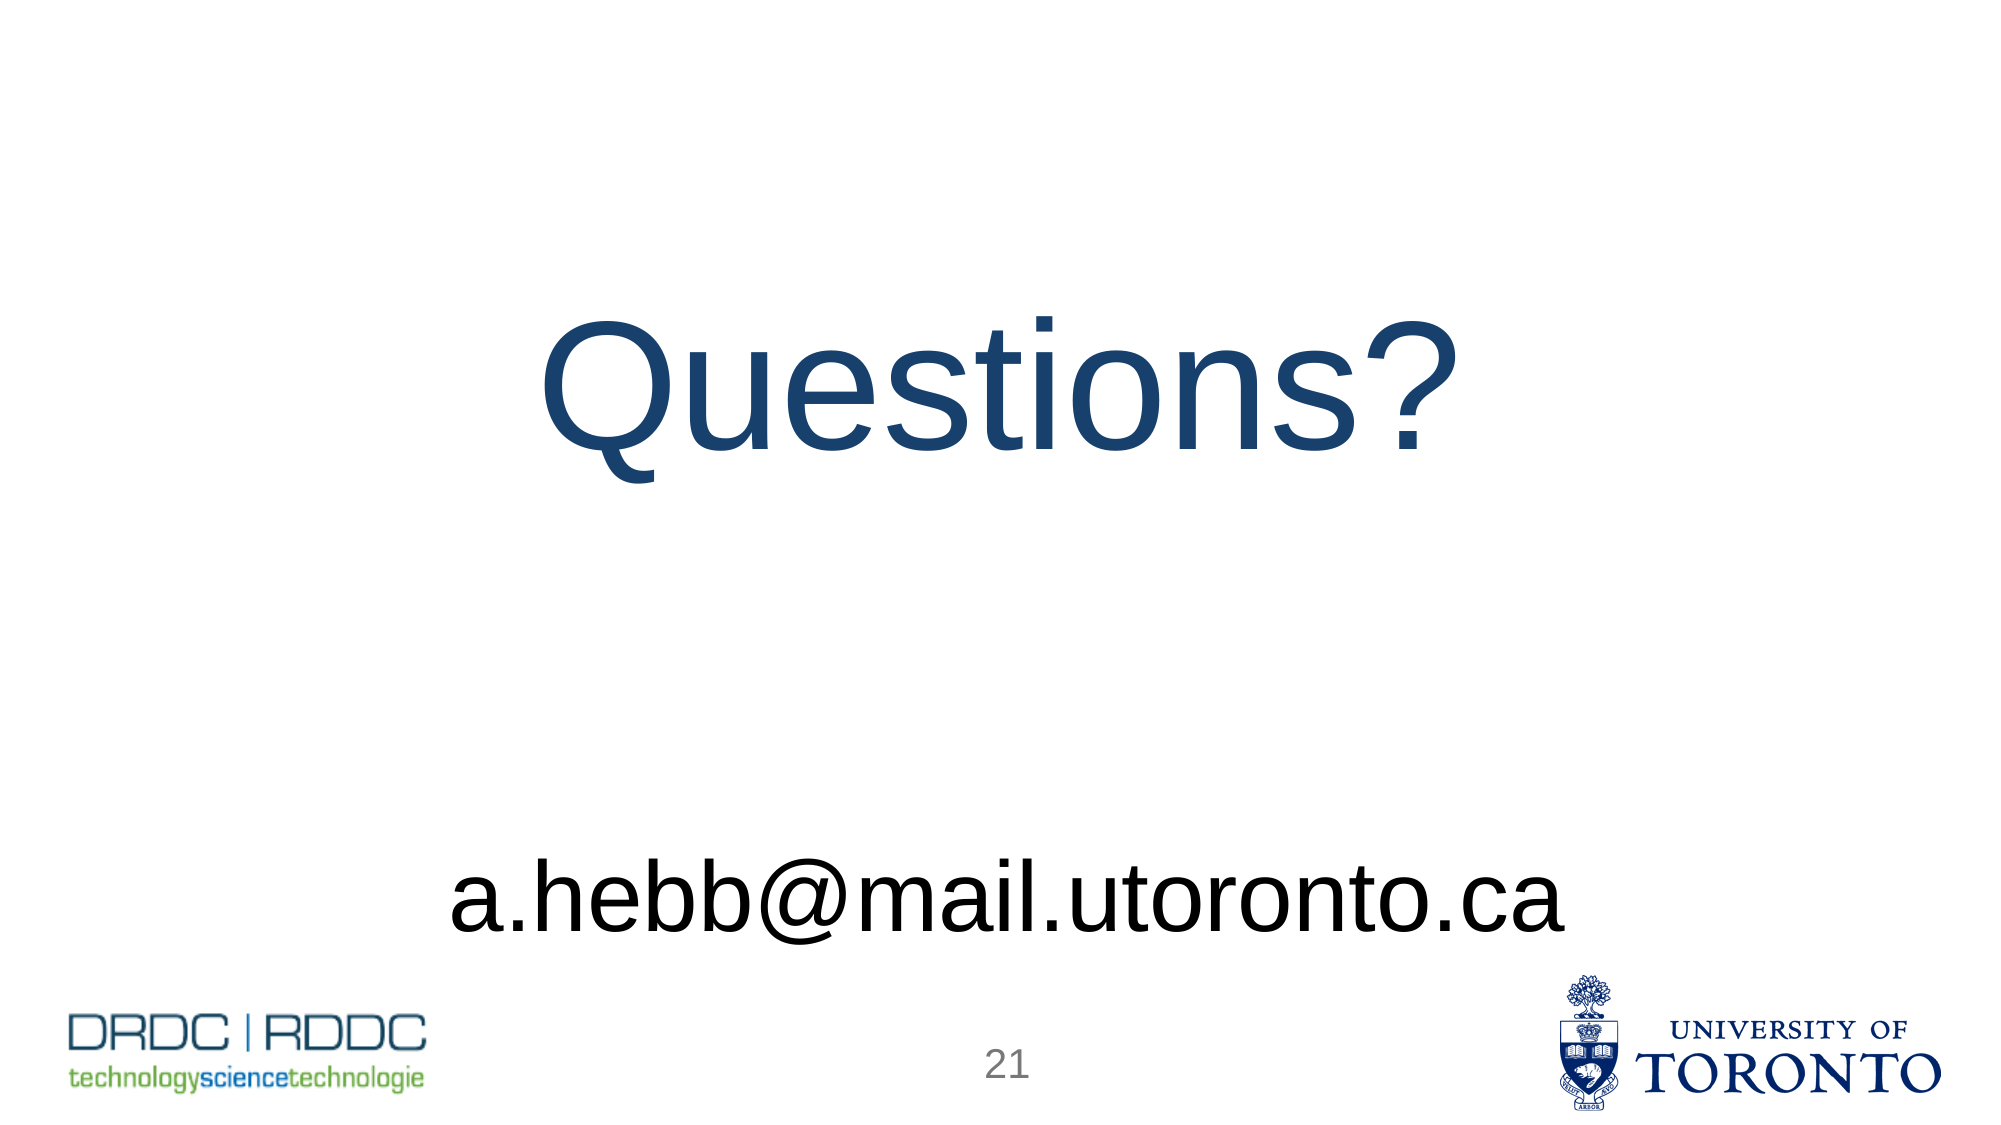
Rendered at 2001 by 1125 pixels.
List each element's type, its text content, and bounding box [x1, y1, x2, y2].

list a.hebb@mail.utoronto.ca [367, 705, 1648, 990]
title Questions? [137, 59, 1863, 720]
picture [1555, 973, 1944, 1111]
slide_number 21 [782, 1031, 1233, 1092]
picture [41, 973, 459, 1111]
